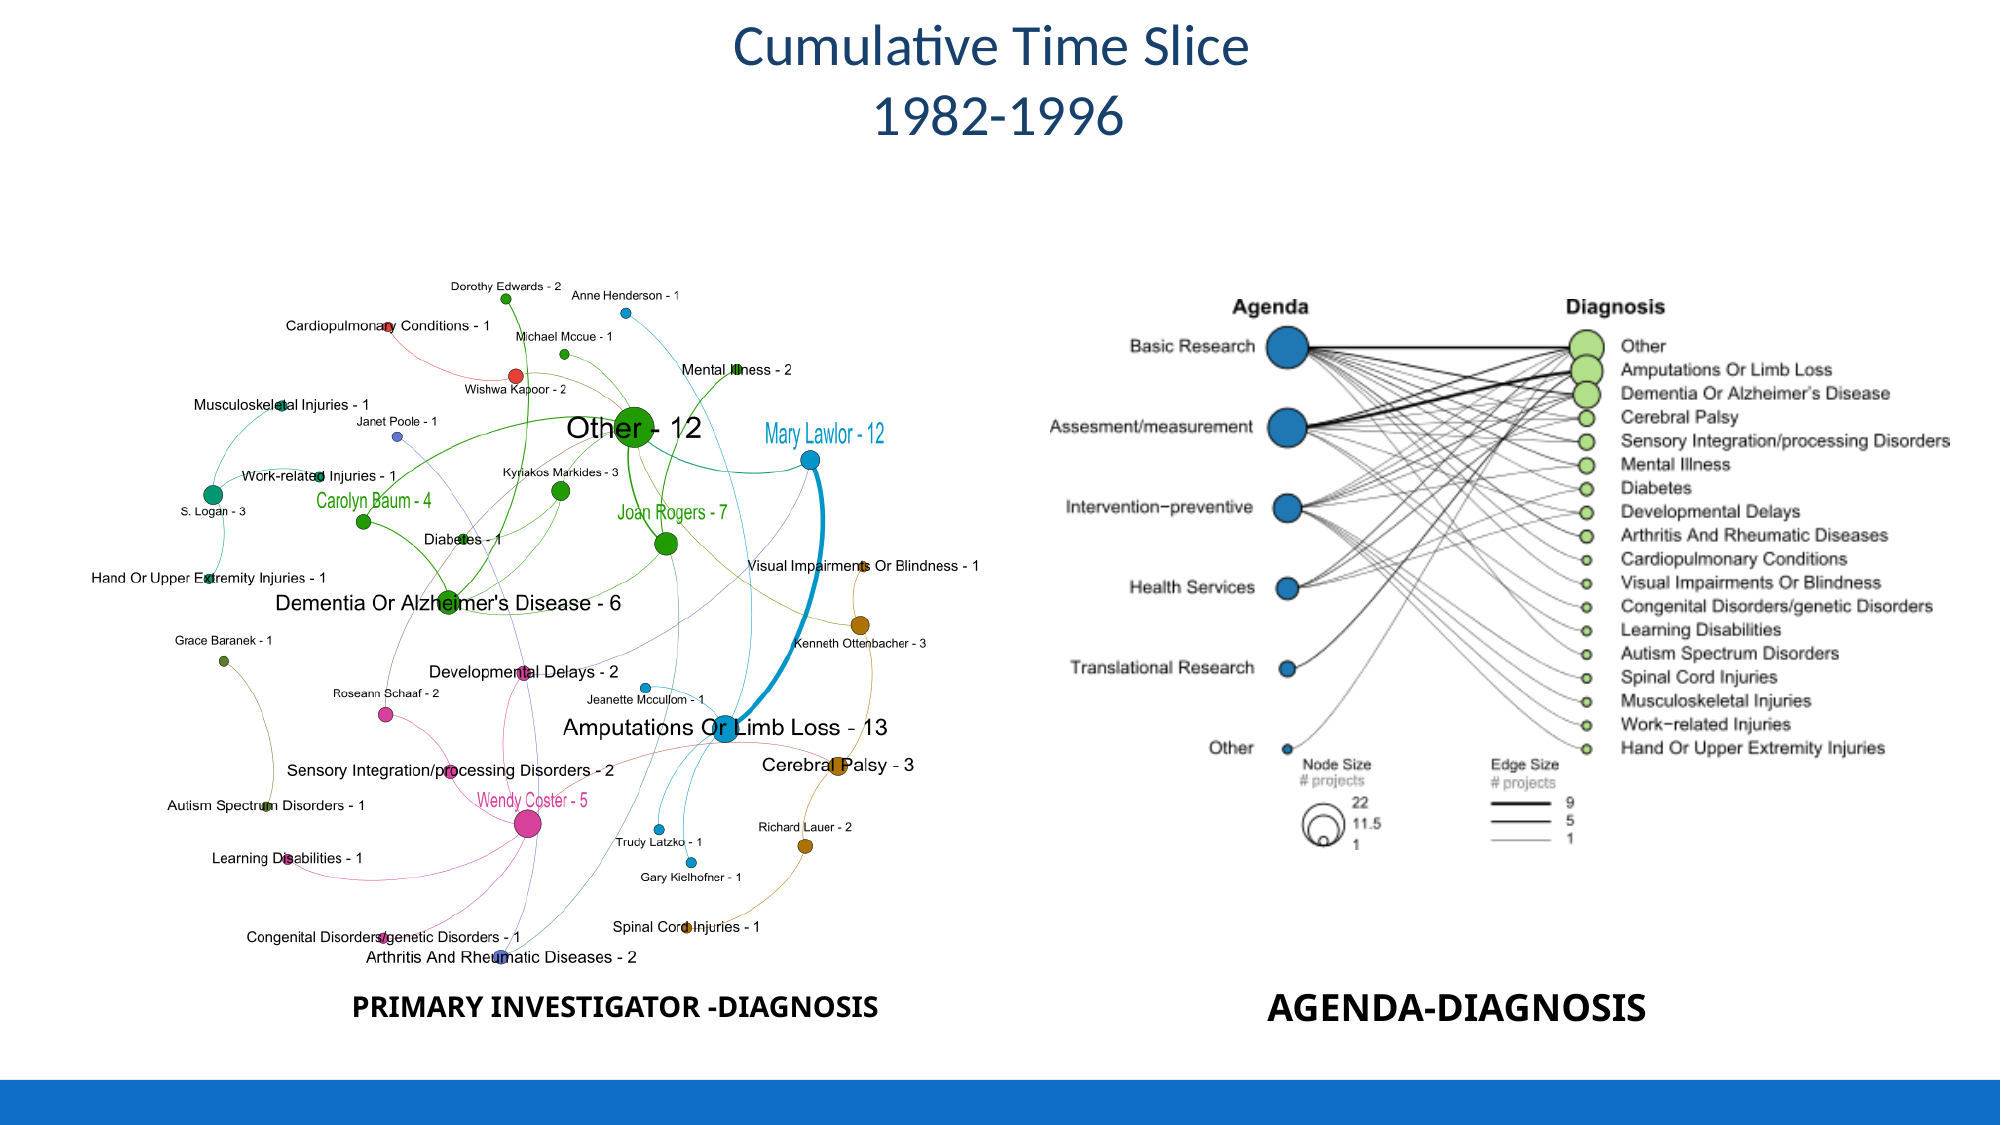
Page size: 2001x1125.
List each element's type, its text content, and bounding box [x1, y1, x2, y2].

list Primary investigator -diagnosis [304, 989, 927, 1032]
picture [1049, 299, 1950, 850]
list Agenda-diagnosis [1224, 966, 1691, 1037]
text_box Cumulative Time Slice 1982-1996 [258, 0, 1739, 155]
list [37, 250, 1016, 989]
